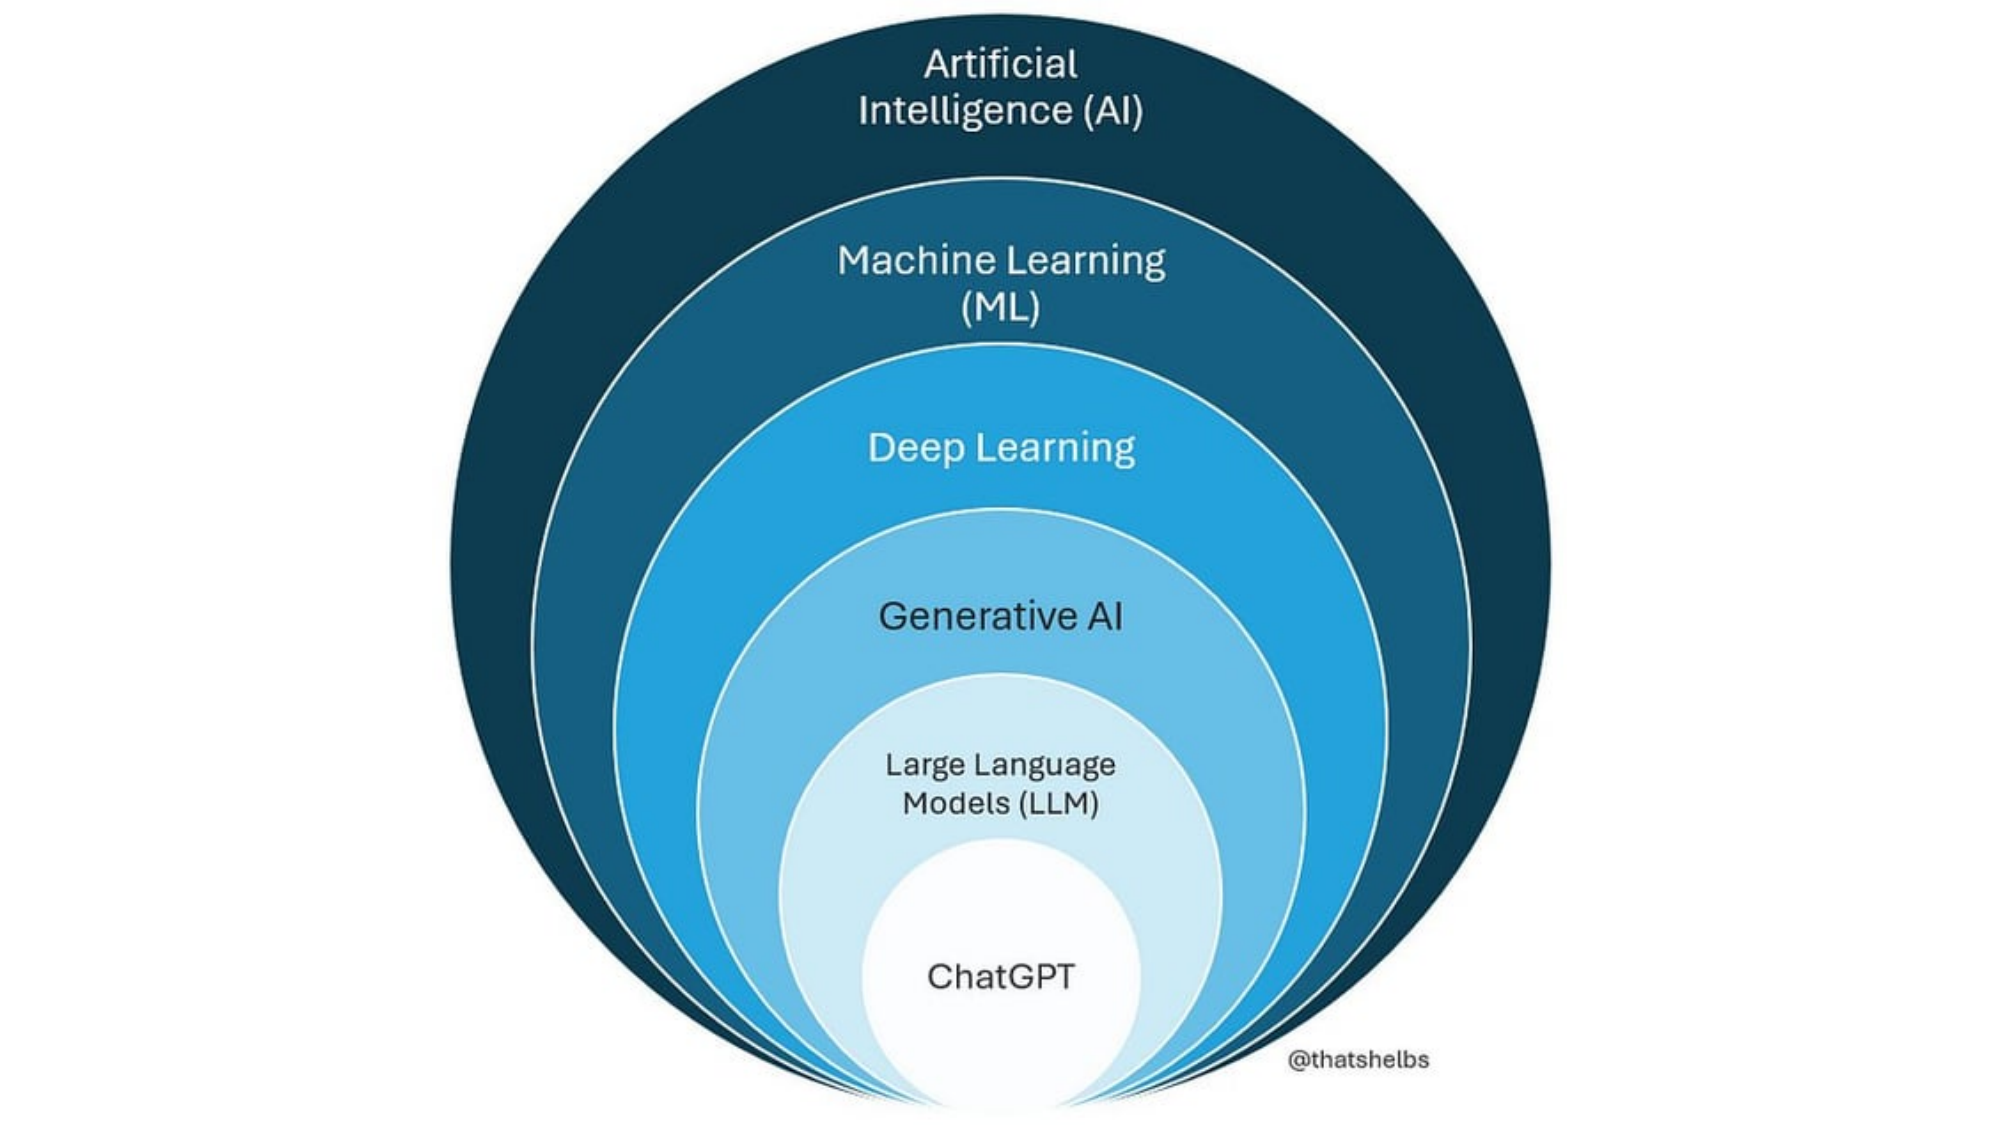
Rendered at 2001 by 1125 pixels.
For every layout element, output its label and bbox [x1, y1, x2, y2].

picture [432, 0, 1568, 1125]
